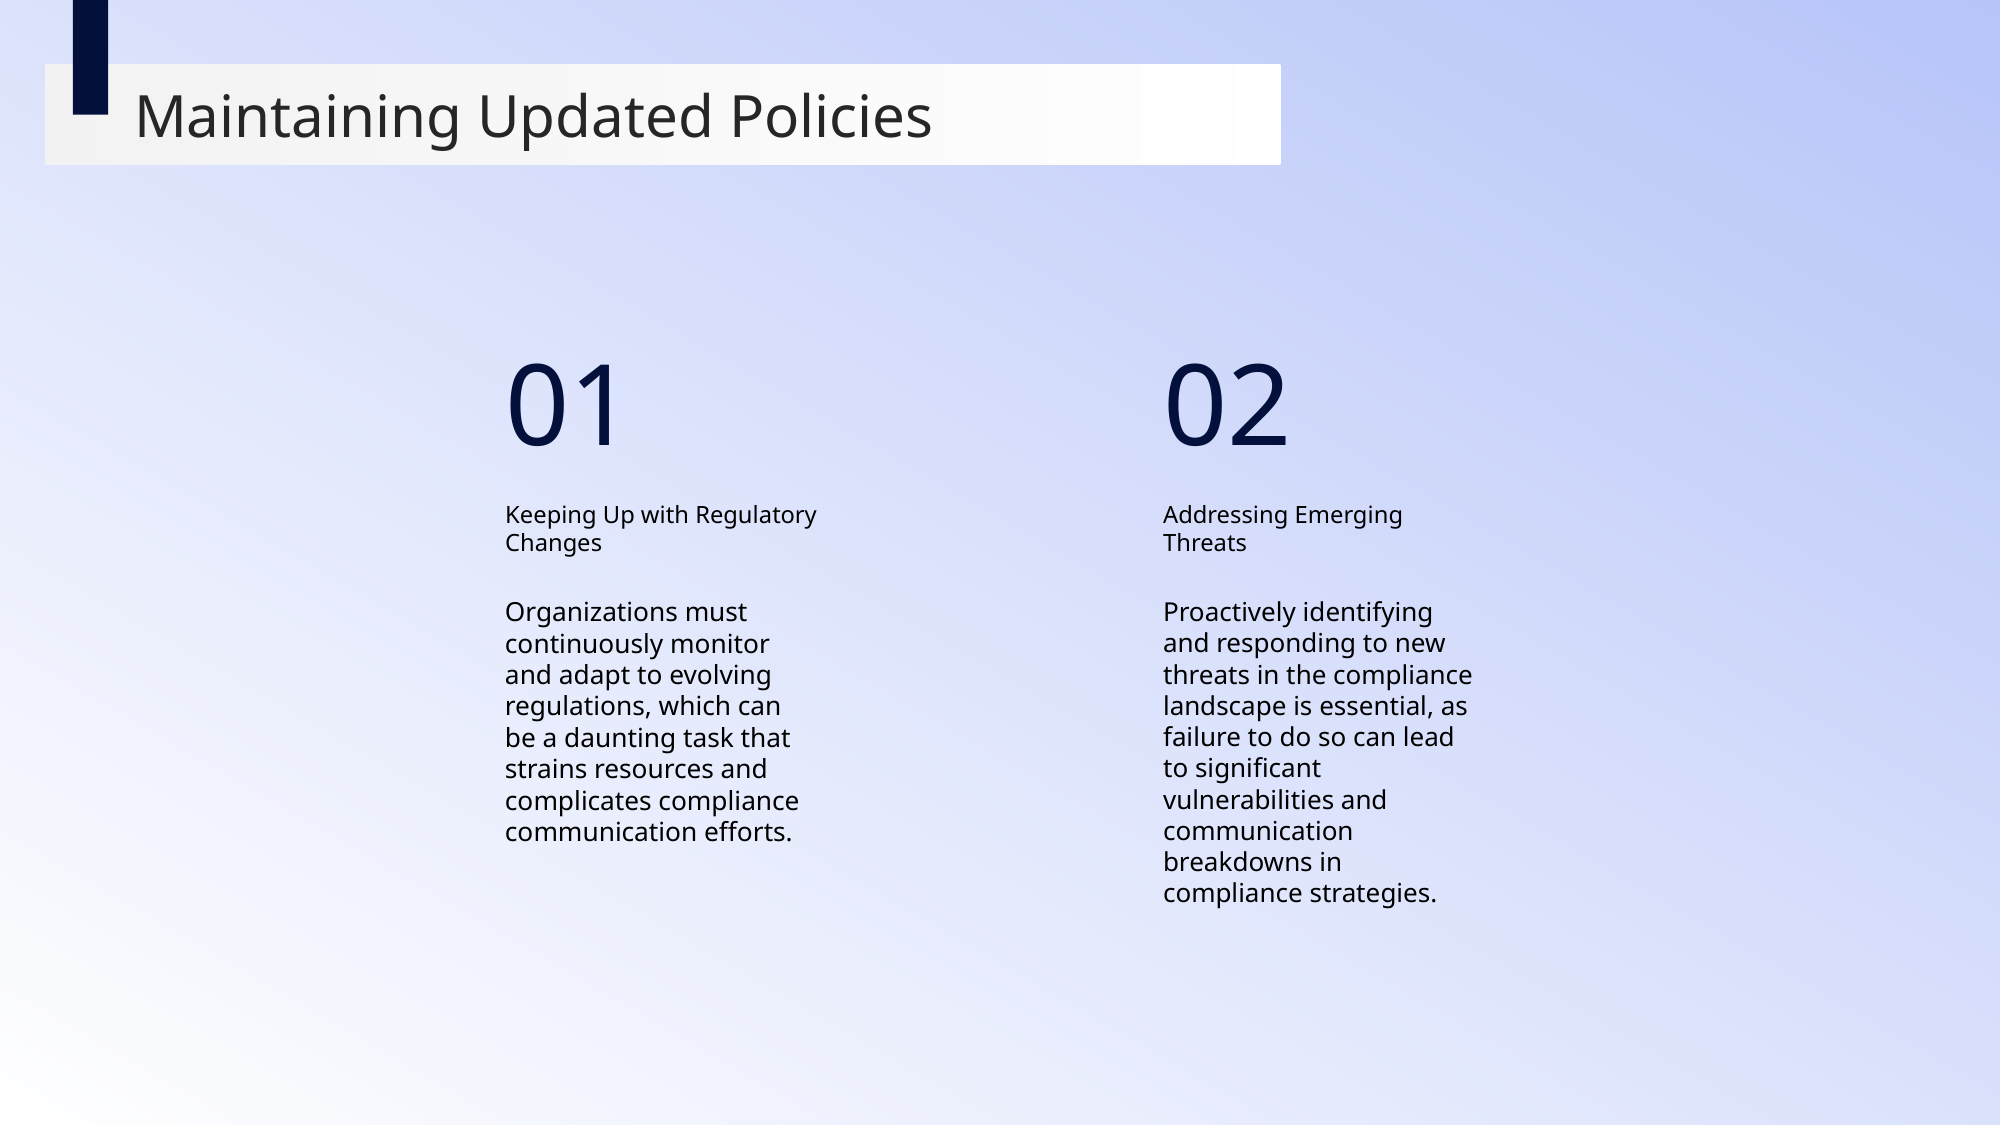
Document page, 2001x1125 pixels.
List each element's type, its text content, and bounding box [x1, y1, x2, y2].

text_box [72, 0, 109, 115]
text_box 02 [1163, 332, 1393, 468]
text_box [45, 64, 1281, 165]
text_box [0, 0, 2000, 1125]
text_box Proactively identifying and responding to new threats in the compliance landscape is essential, as failure to do so can lead to significant vulnerabilities and communication breakdowns in compliance strategies. [1163, 595, 1476, 957]
text_box Keeping Up with Regulatory Changes [505, 499, 820, 586]
text_box 01 [505, 332, 735, 468]
text_box Organizations must continuously monitor and adapt to evolving regulations, which can be a daunting task that strains resources and complicates compliance communication efforts. [505, 595, 819, 953]
text_box Addressing Emerging Threats [1163, 499, 1478, 586]
text_box Maintaining Updated Policies [134, 76, 1890, 153]
